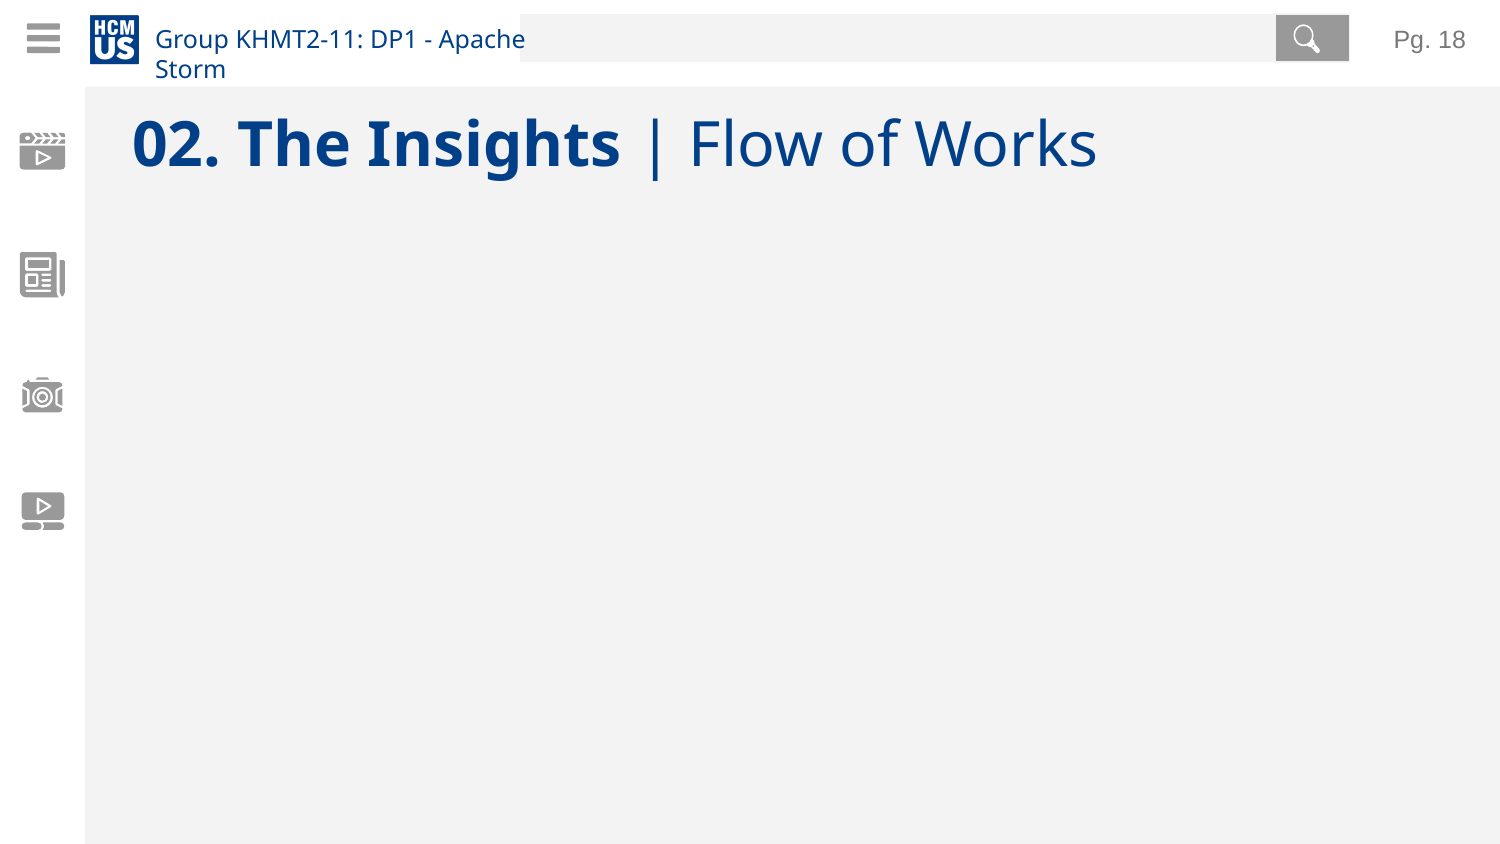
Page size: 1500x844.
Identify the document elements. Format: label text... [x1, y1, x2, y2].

title 02. The Insights | Flow of Works [116, 88, 1383, 195]
picture [87, 12, 142, 67]
slide_number Pg. ‹#› [1143, 15, 1482, 61]
